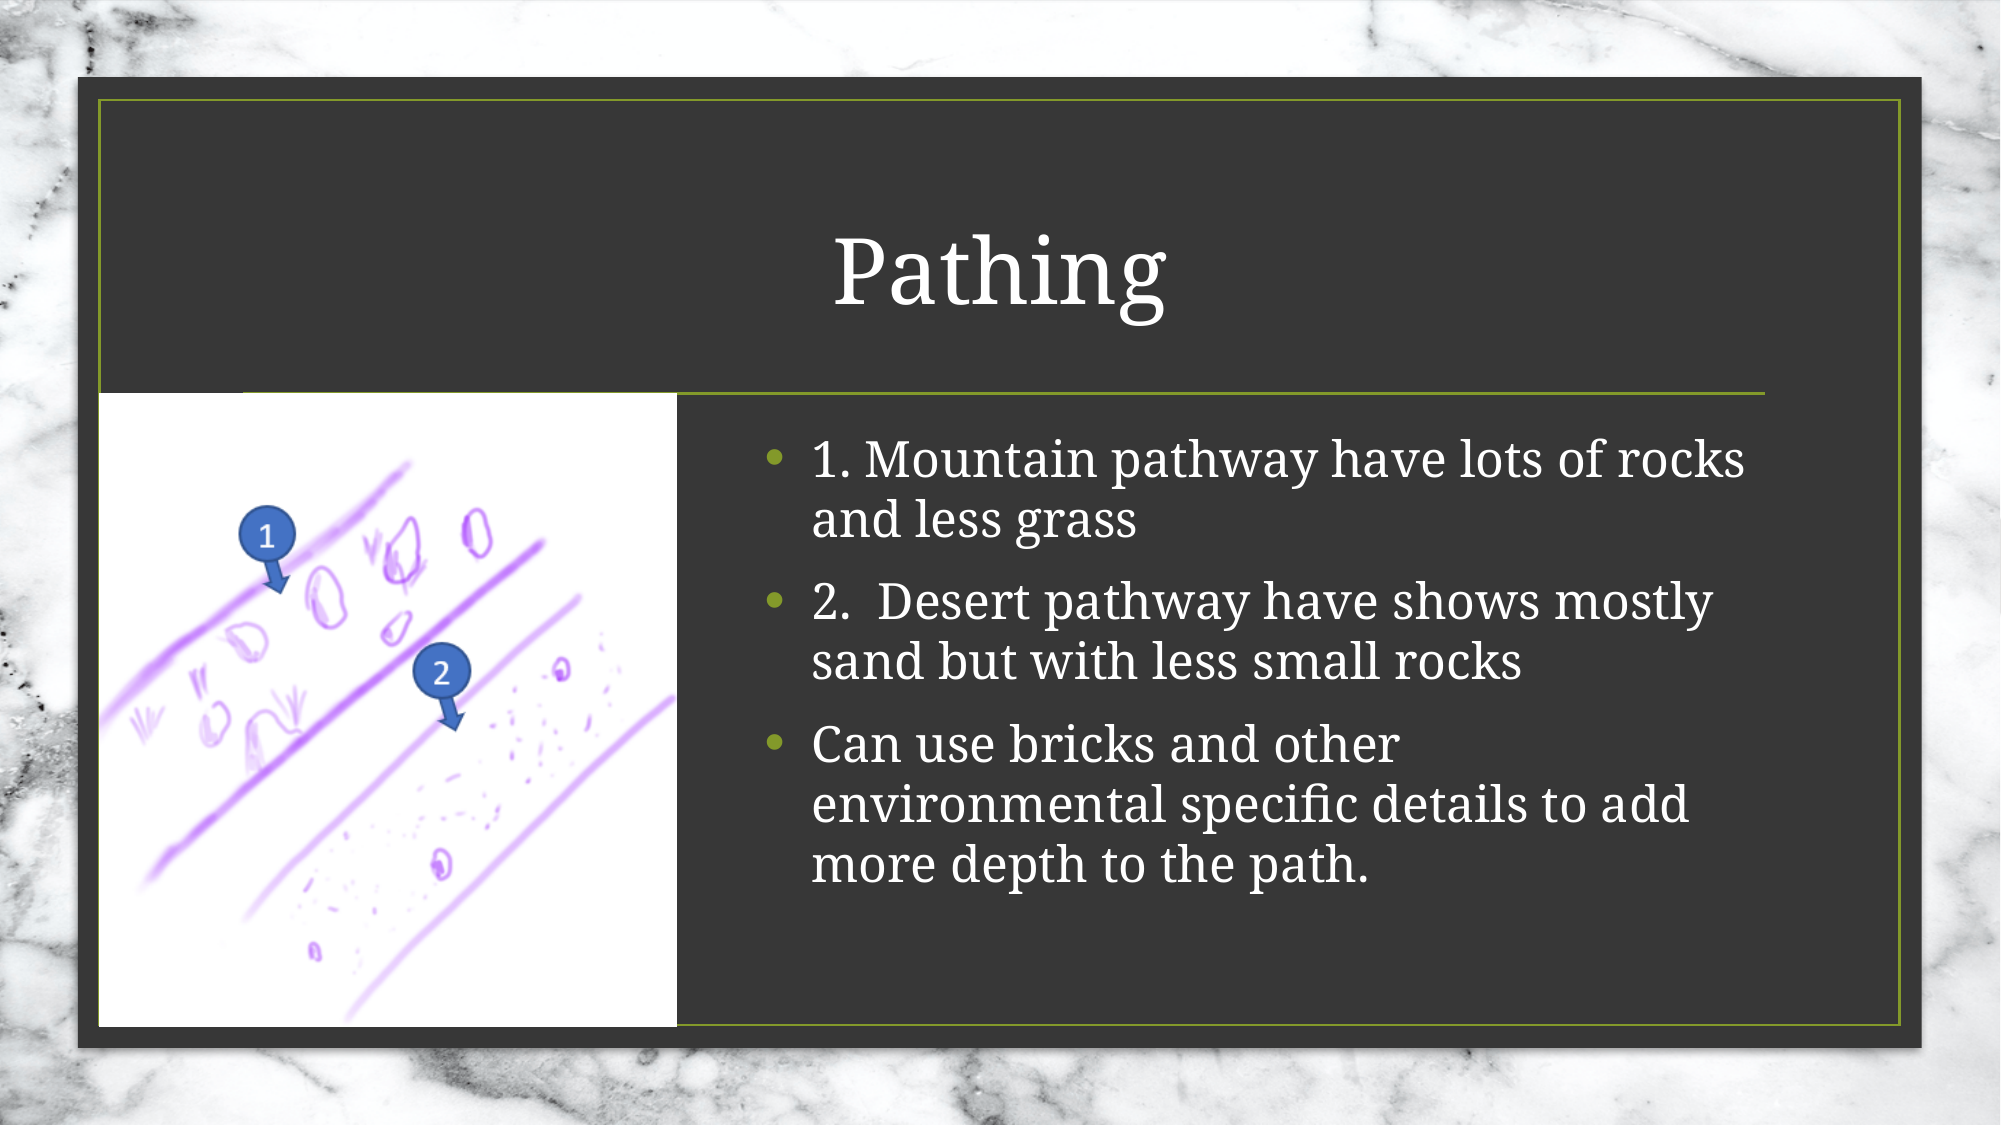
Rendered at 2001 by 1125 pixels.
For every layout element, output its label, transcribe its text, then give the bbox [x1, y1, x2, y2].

title Pathing [212, 161, 1788, 375]
text_box [77, 76, 1923, 1049]
picture [99, 393, 677, 1027]
text_box [99, 99, 1900, 1026]
list 1. Mountain pathway have lots of rocks and less grass 2. Desert pathway have shows mostly sand but with less small rocks Can use bricks and other environmental specific details to add more depth to the path. [749, 419, 1765, 964]
text_box [0, 0, 2000, 1125]
